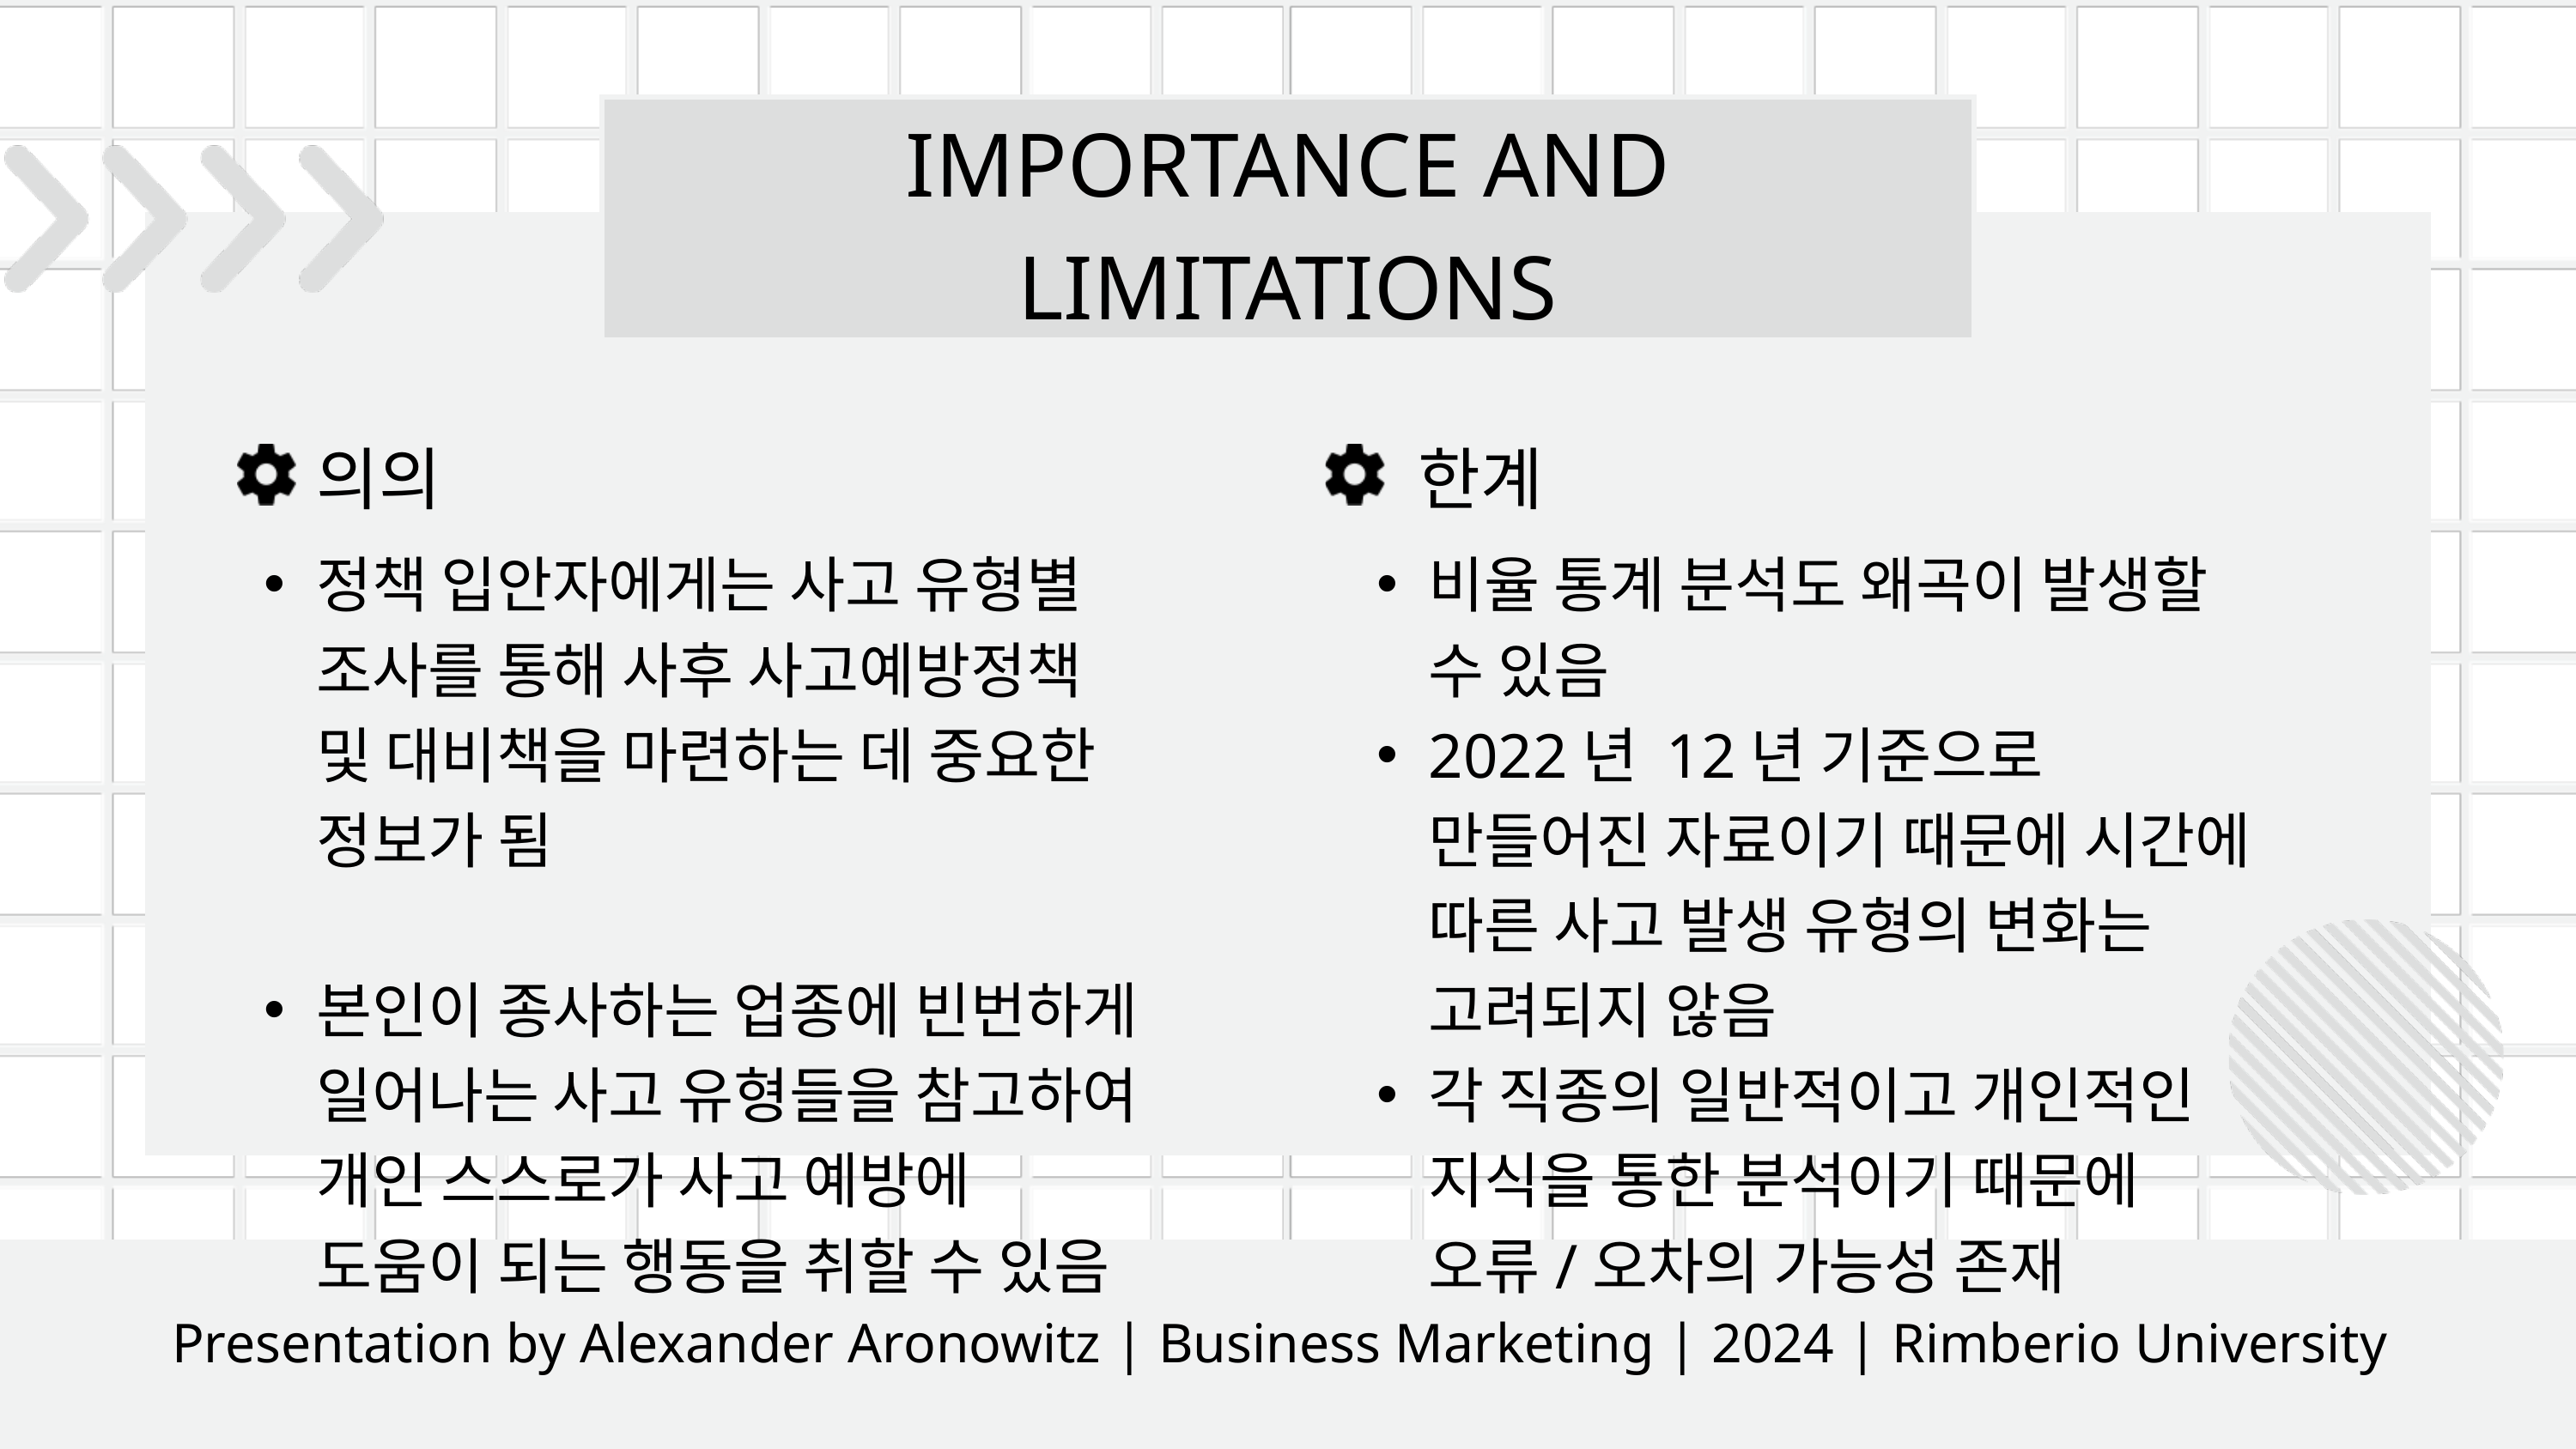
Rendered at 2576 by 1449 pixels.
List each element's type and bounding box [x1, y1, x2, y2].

text_box [144, 211, 2432, 1156]
text_box [0, 0, 2576, 1236]
text_box [601, 96, 1975, 341]
text_box [0, 1239, 2576, 1449]
